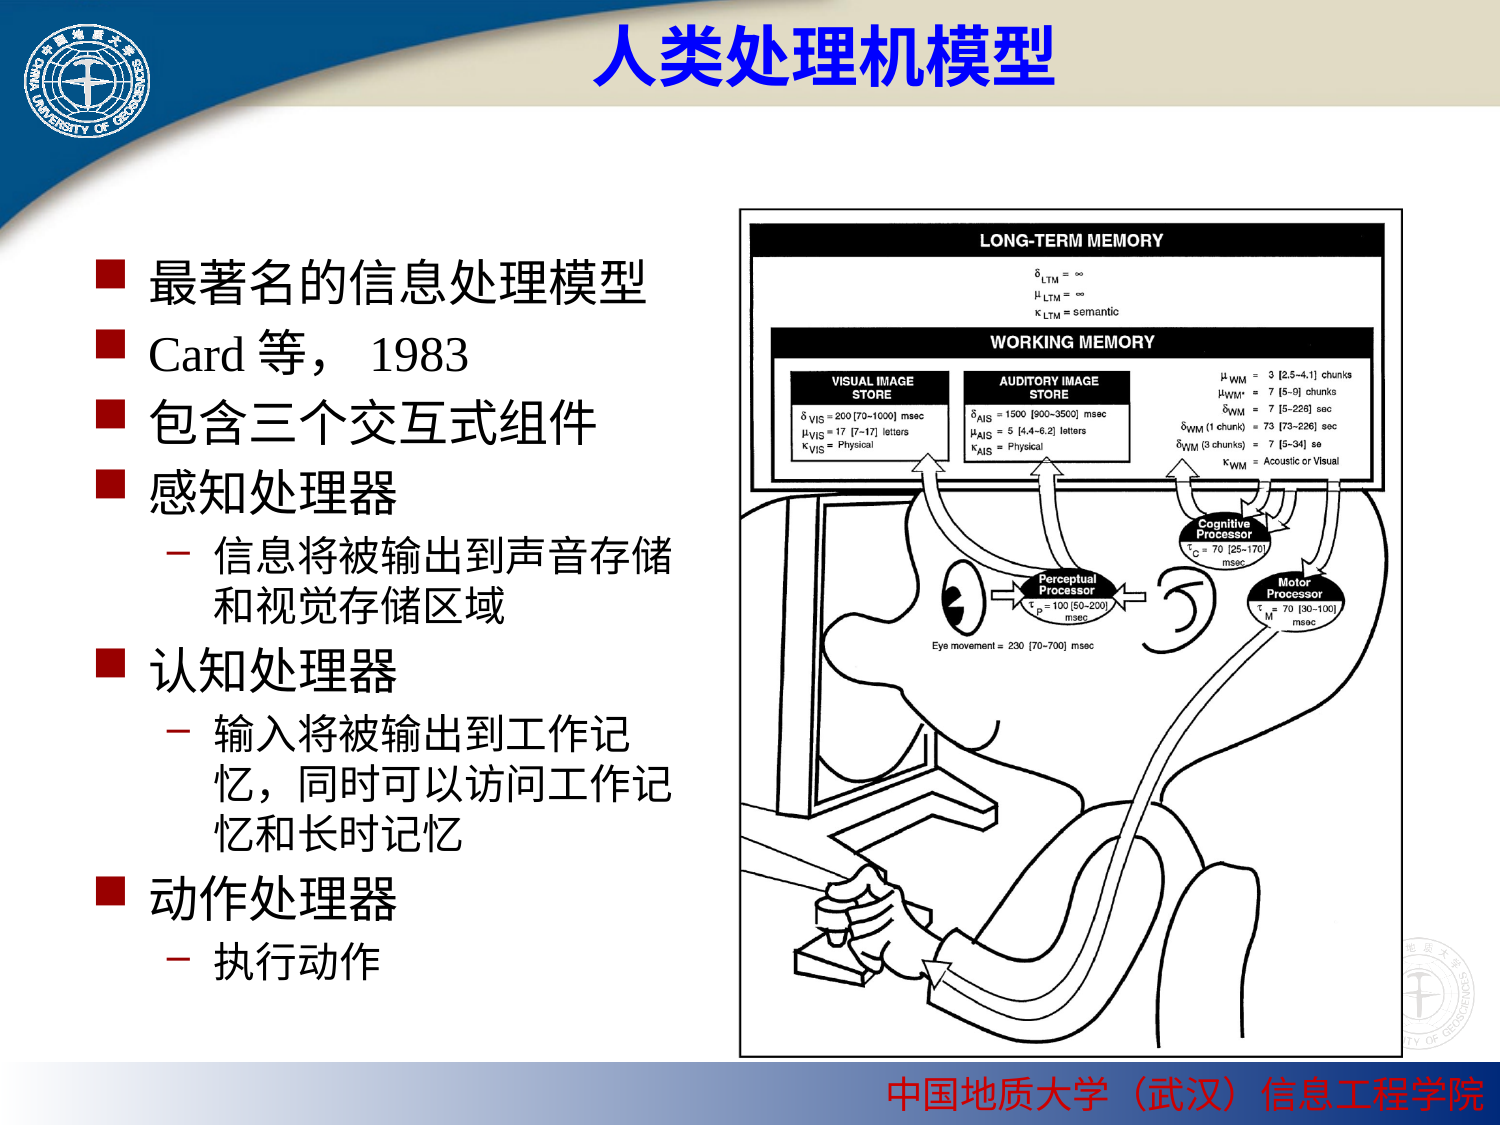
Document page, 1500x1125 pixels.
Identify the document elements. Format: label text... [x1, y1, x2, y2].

picture [0, 0, 1500, 1062]
title 人类处理机模型 [149, 6, 1500, 122]
list 最著名的信息处理模型 Card等，1983 包含三个交互式组件 感知处理器 信息将被输出到声音存储和视觉存储区域 认知处理器 输入将被输出到工作记忆，同时可以访问工作记忆和长时记忆 动作处理器 执行动作 [76, 243, 715, 1024]
